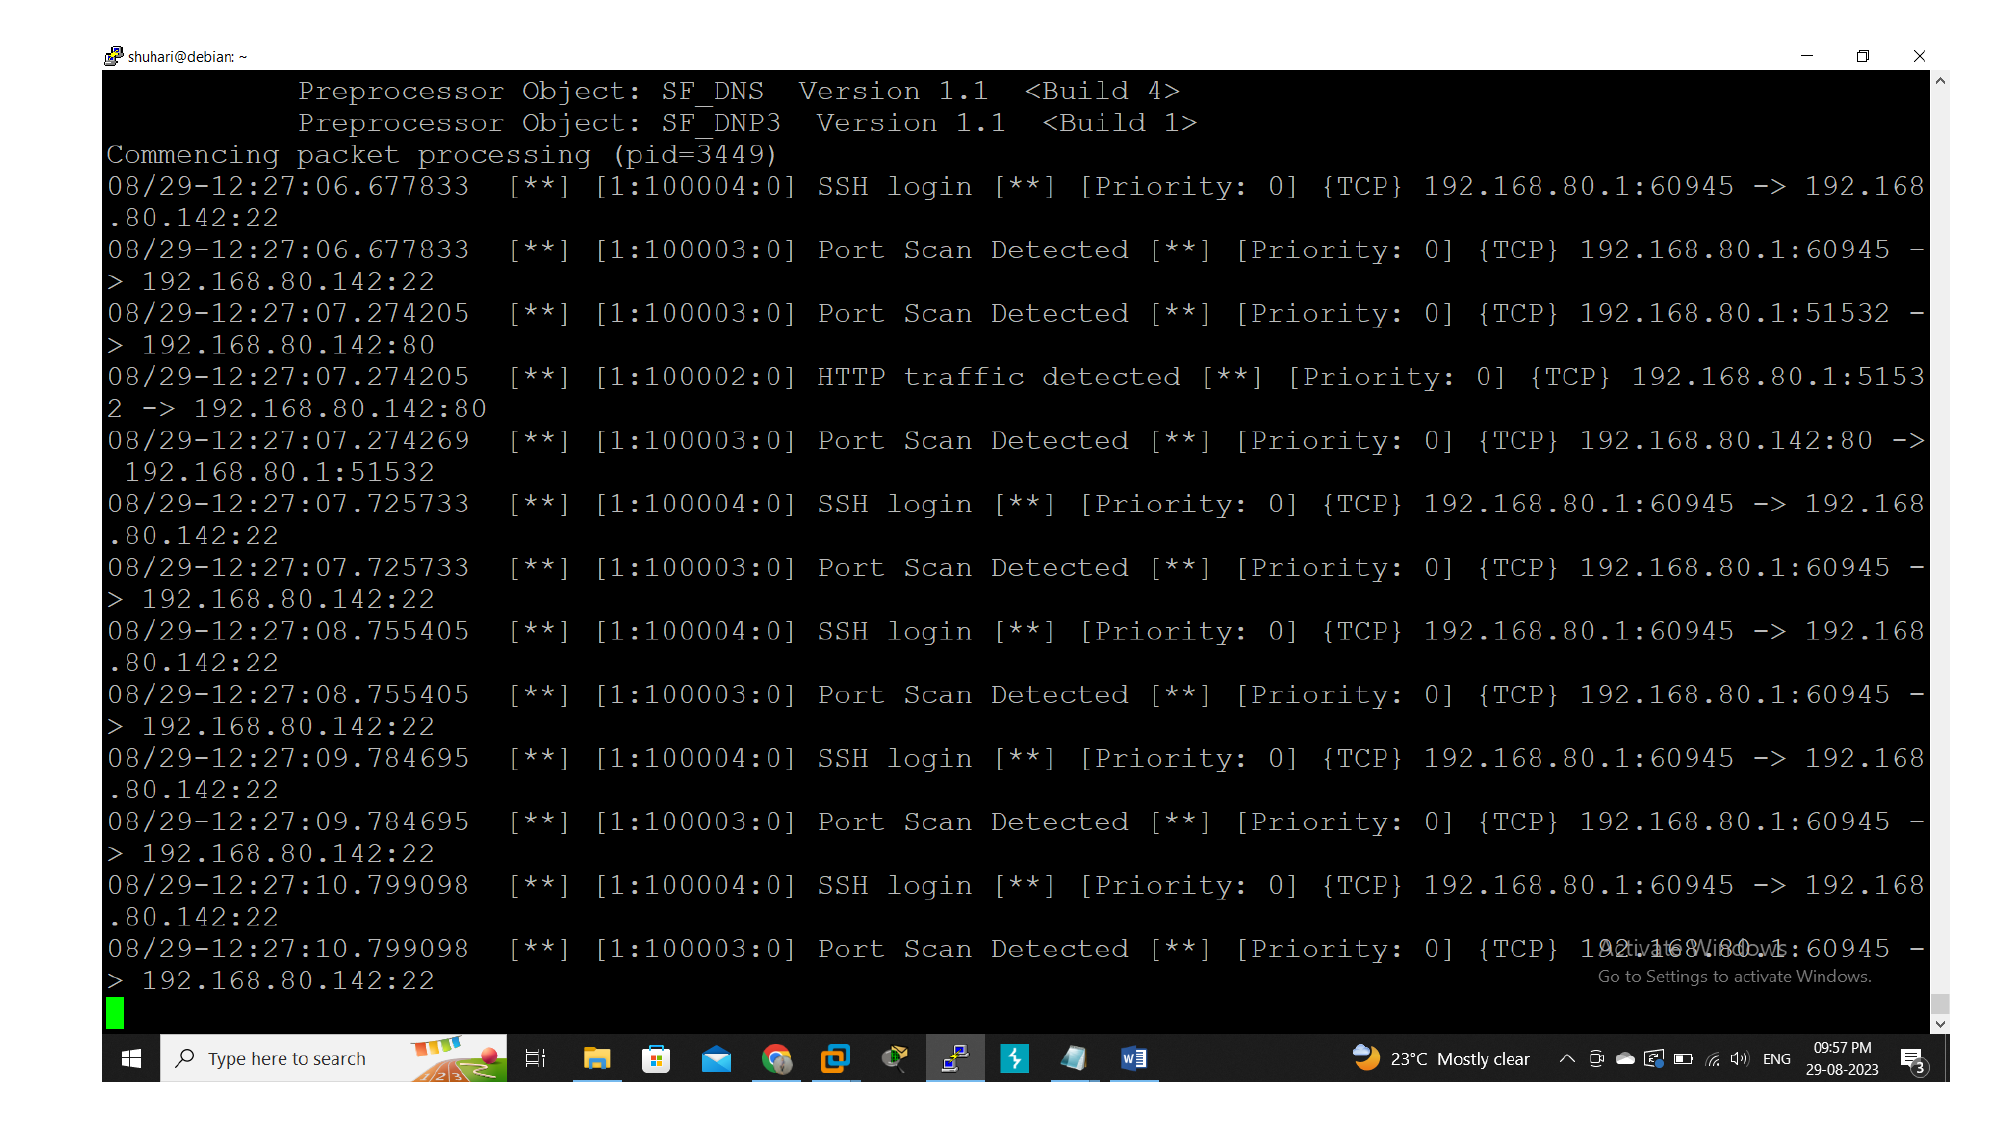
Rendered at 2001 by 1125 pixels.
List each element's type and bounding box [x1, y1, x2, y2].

list [102, 42, 1950, 1082]
